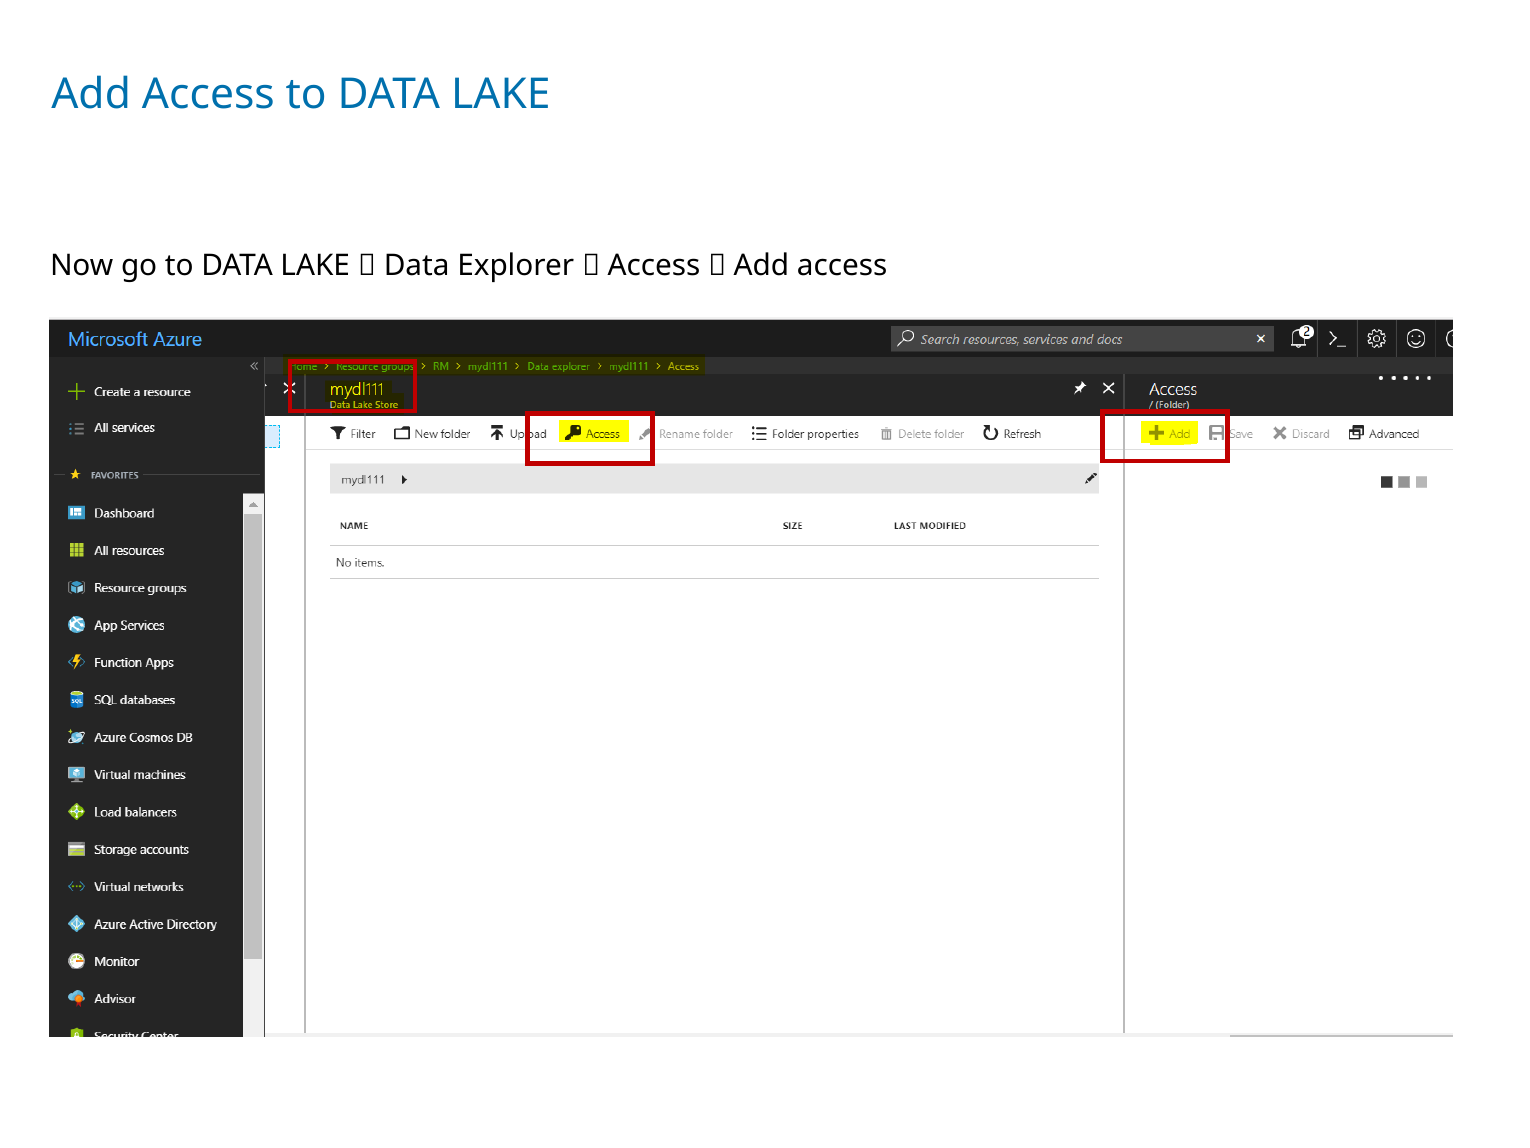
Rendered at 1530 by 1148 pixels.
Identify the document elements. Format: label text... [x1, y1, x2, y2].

picture [49, 317, 1453, 1037]
title Add Access to DATA LAKE [50, 68, 1479, 213]
list Now go to DATA LAKE  Data Explorer  Access  Add access [49, 249, 1530, 1028]
